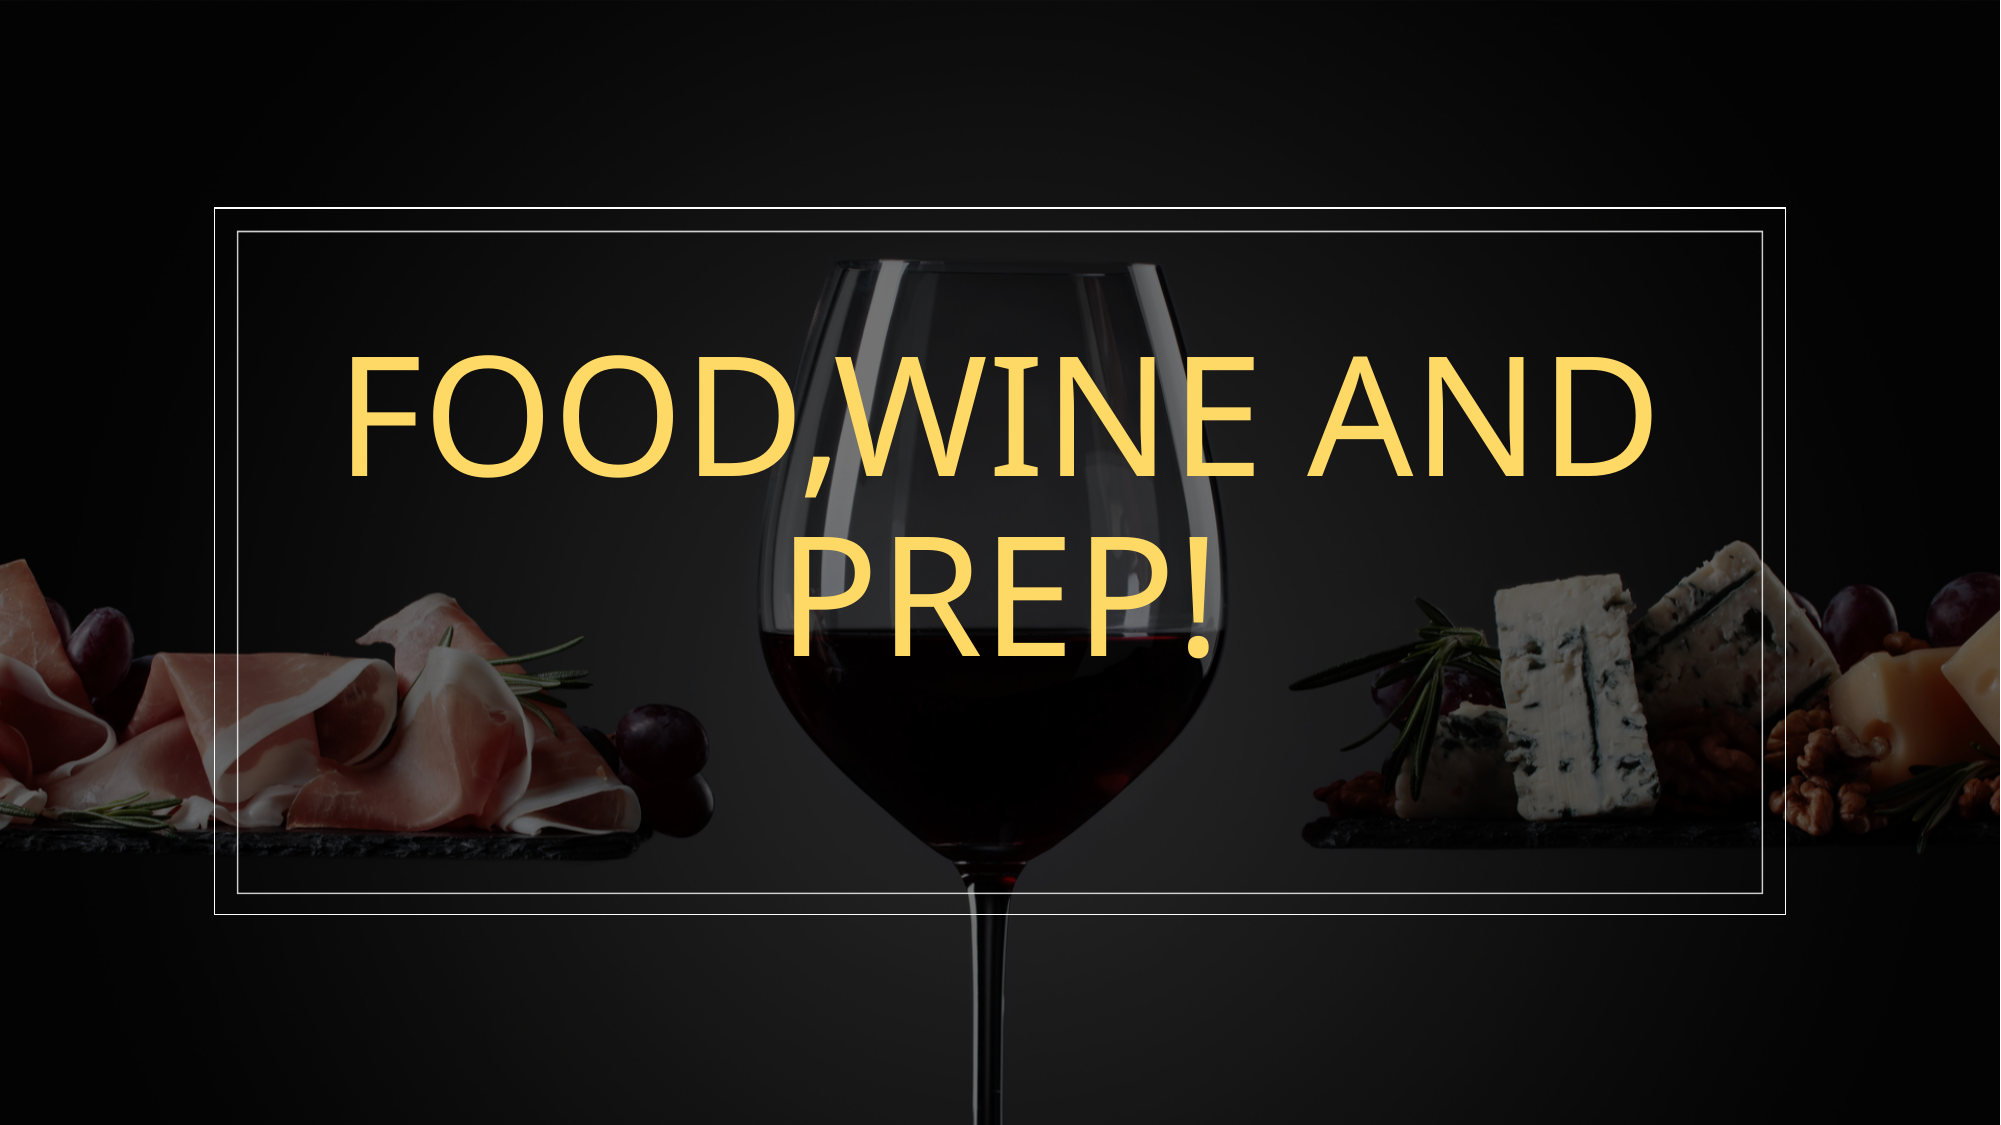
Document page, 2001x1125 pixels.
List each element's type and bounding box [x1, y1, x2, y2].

list [0, 0, 2000, 1125]
